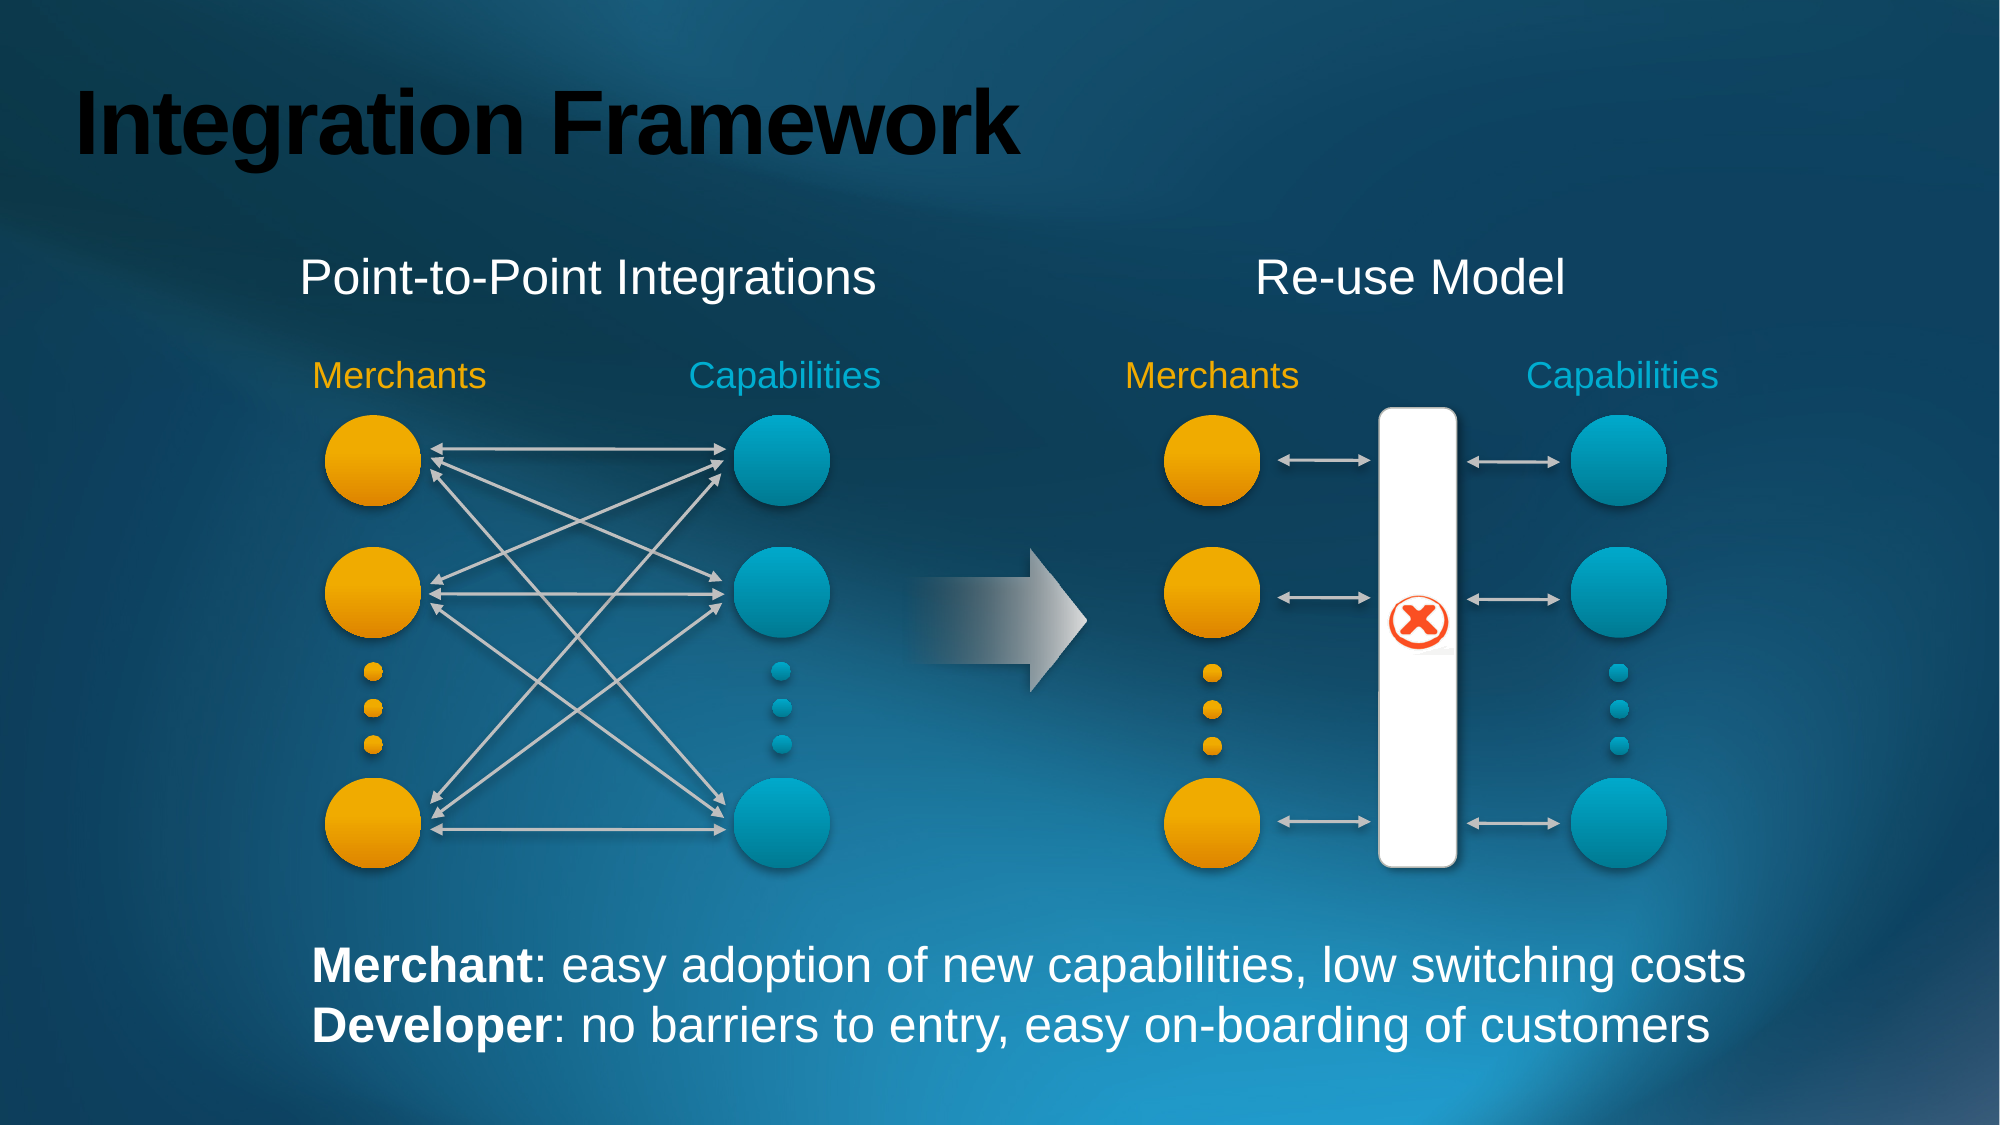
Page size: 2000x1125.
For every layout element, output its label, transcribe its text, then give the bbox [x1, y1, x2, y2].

title Integration Framework [74, 62, 1875, 250]
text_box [280, 236, 899, 869]
text_box [906, 548, 1087, 693]
text_box Merchant: easy adoption of new capabilities, low switching costs Developer: no barriers to entry, easy on-boarding of customers [296, 925, 1763, 1060]
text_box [1108, 236, 1736, 869]
picture [0, 0, 2000, 1125]
